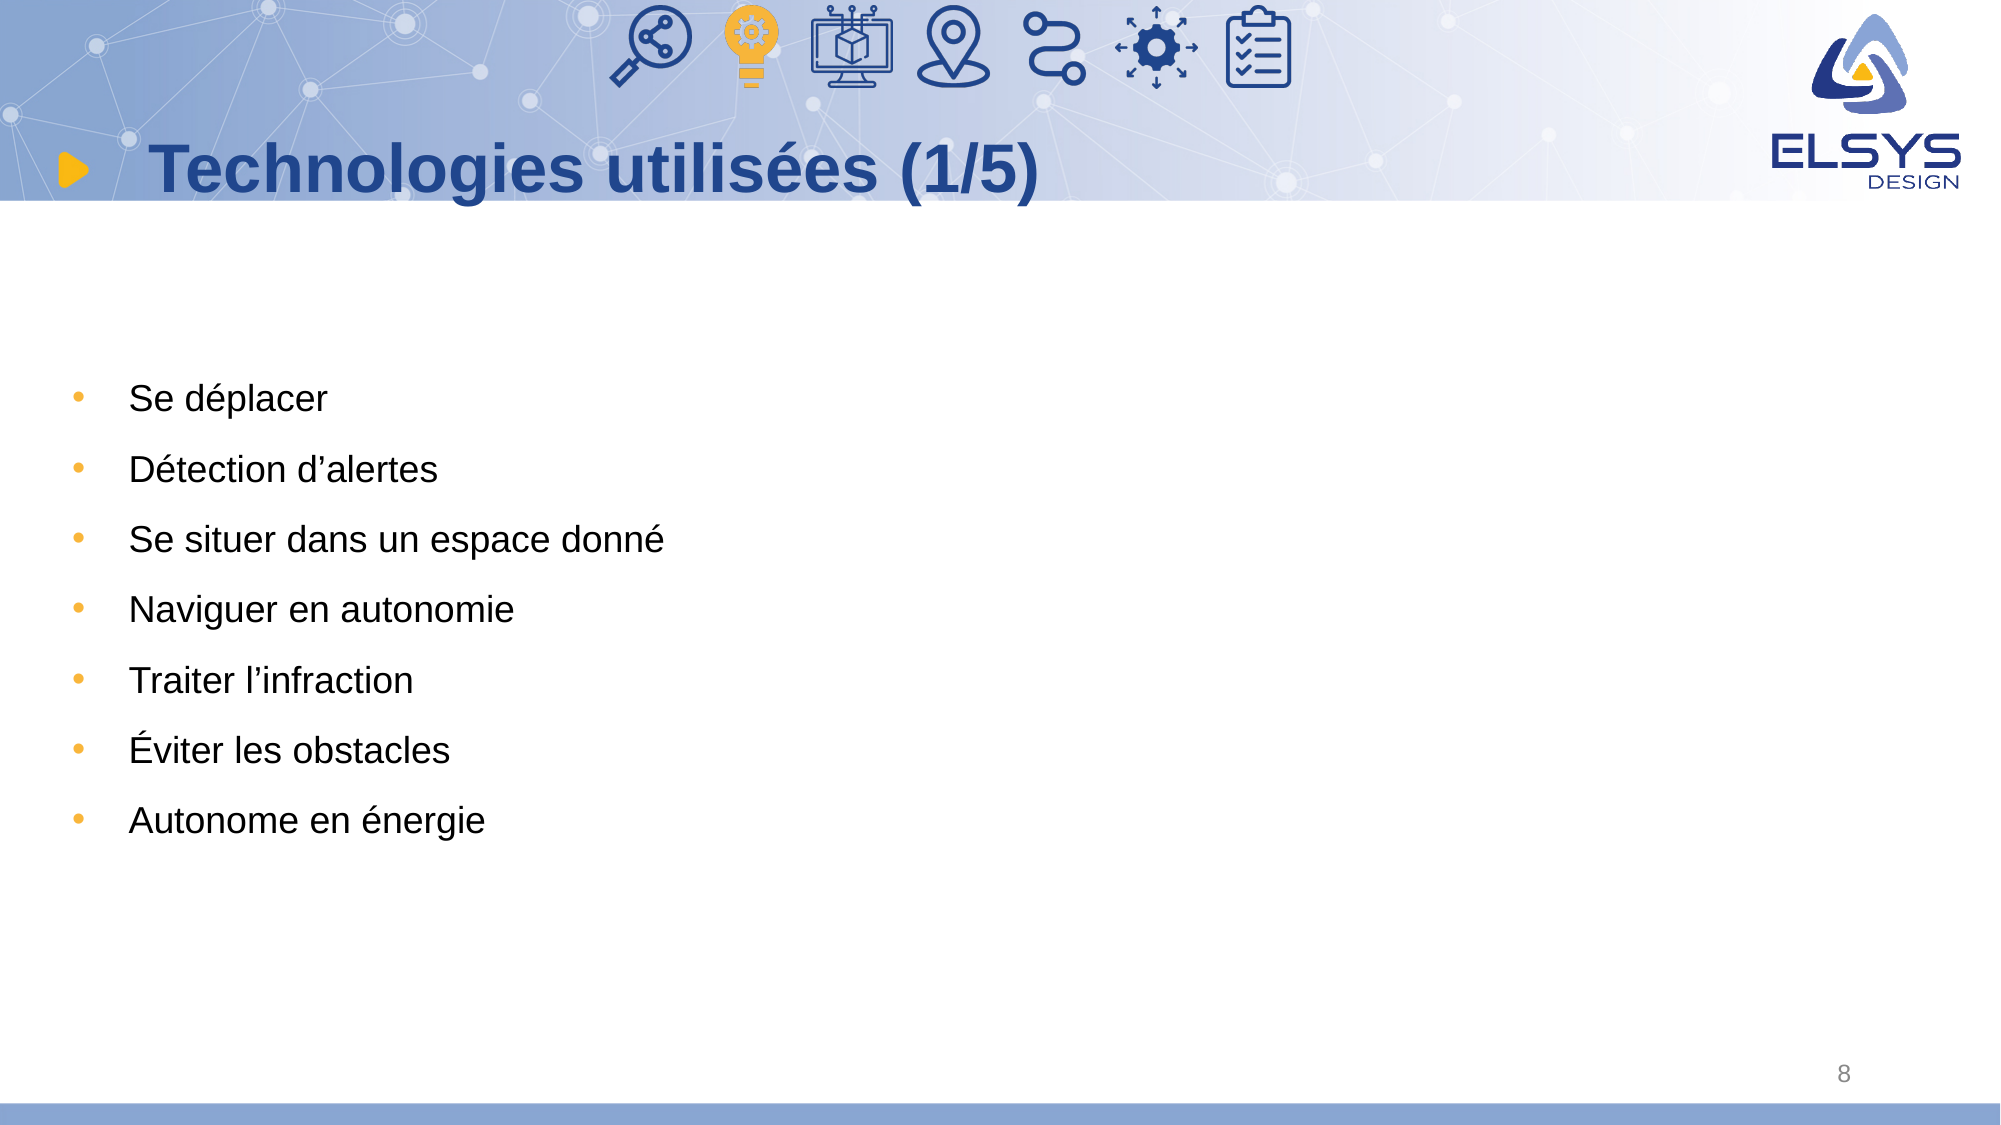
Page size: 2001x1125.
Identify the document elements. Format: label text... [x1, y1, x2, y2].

title Technologies utilisées (1/5) [137, 126, 1863, 215]
slide_number 8 [1412, 1042, 1863, 1103]
picture [0, 0, 2000, 201]
list Se déplacer Détection d’alertes Se situer dans un espace donné Naviguer en autonomie Traiter l’infraction Éviter les obstacles Autonome en énergie [60, 365, 761, 887]
picture [0, 1103, 2001, 1125]
